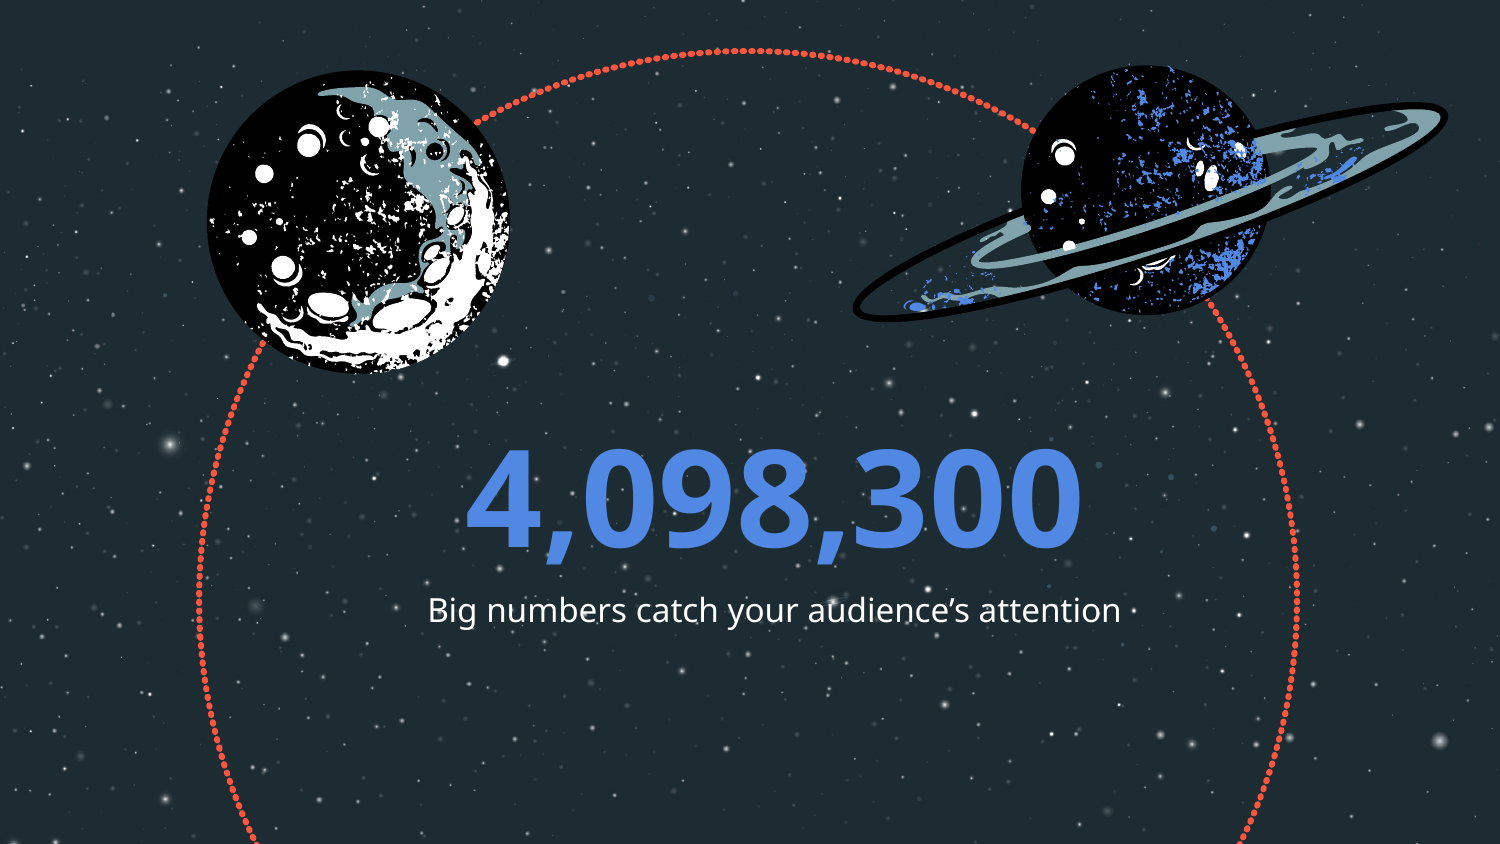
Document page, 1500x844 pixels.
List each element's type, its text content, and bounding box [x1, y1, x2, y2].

subtitle Big numbers catch your audience’s attention [272, 572, 1278, 647]
picture [0, 0, 1500, 844]
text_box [198, 62, 518, 382]
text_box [849, 62, 1453, 326]
title 4,098,300 [272, 386, 1278, 572]
